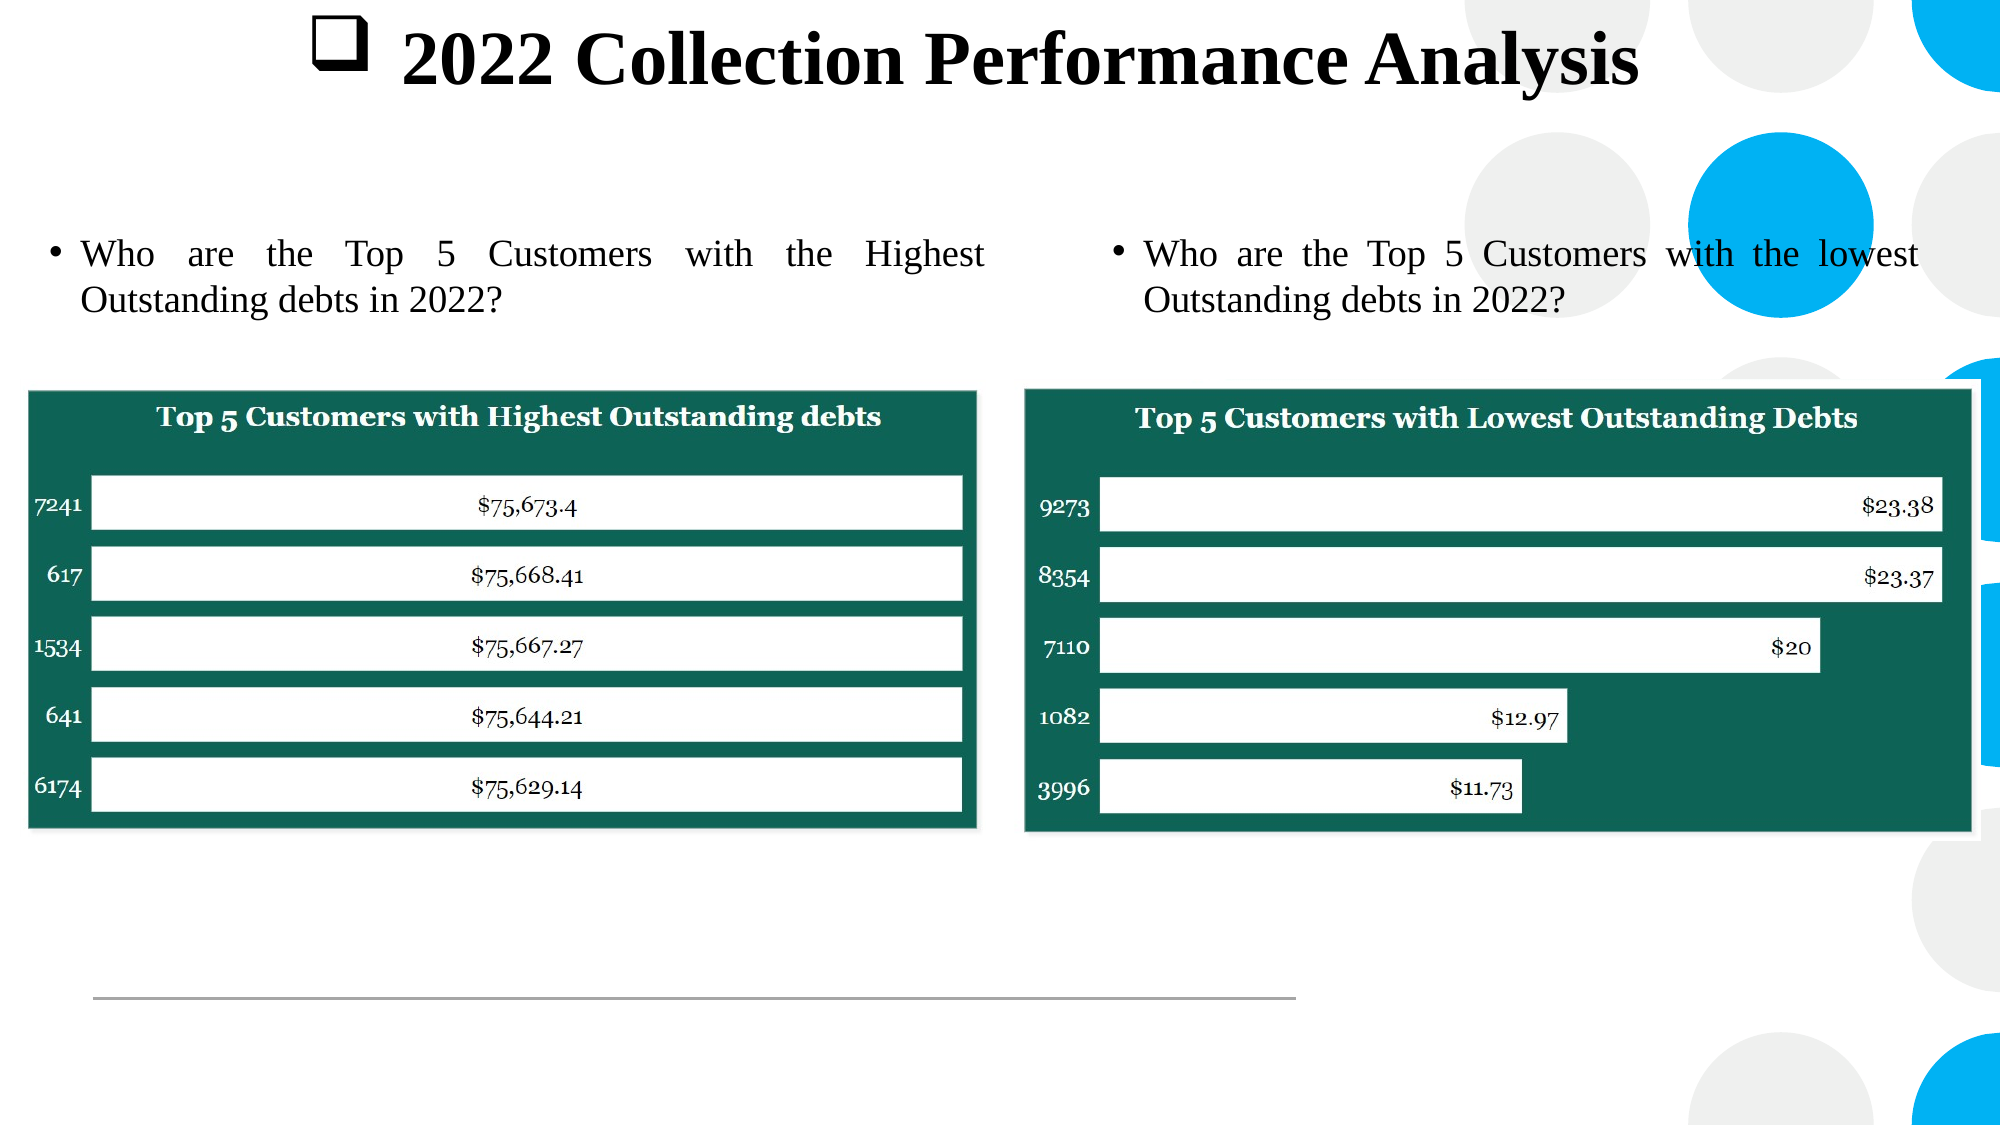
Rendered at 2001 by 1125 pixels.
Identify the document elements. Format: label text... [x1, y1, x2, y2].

picture [1014, 378, 1981, 841]
list Who are the Top 5 Customers with the Highest Outstanding debts in 2022? [34, 220, 1000, 328]
text_box Who are the Top 5 Customers with the lowest Outstanding debts in 2022? [1097, 220, 1935, 328]
title 2022 Collection Performance Analysis [291, 0, 1904, 108]
picture [19, 379, 986, 837]
